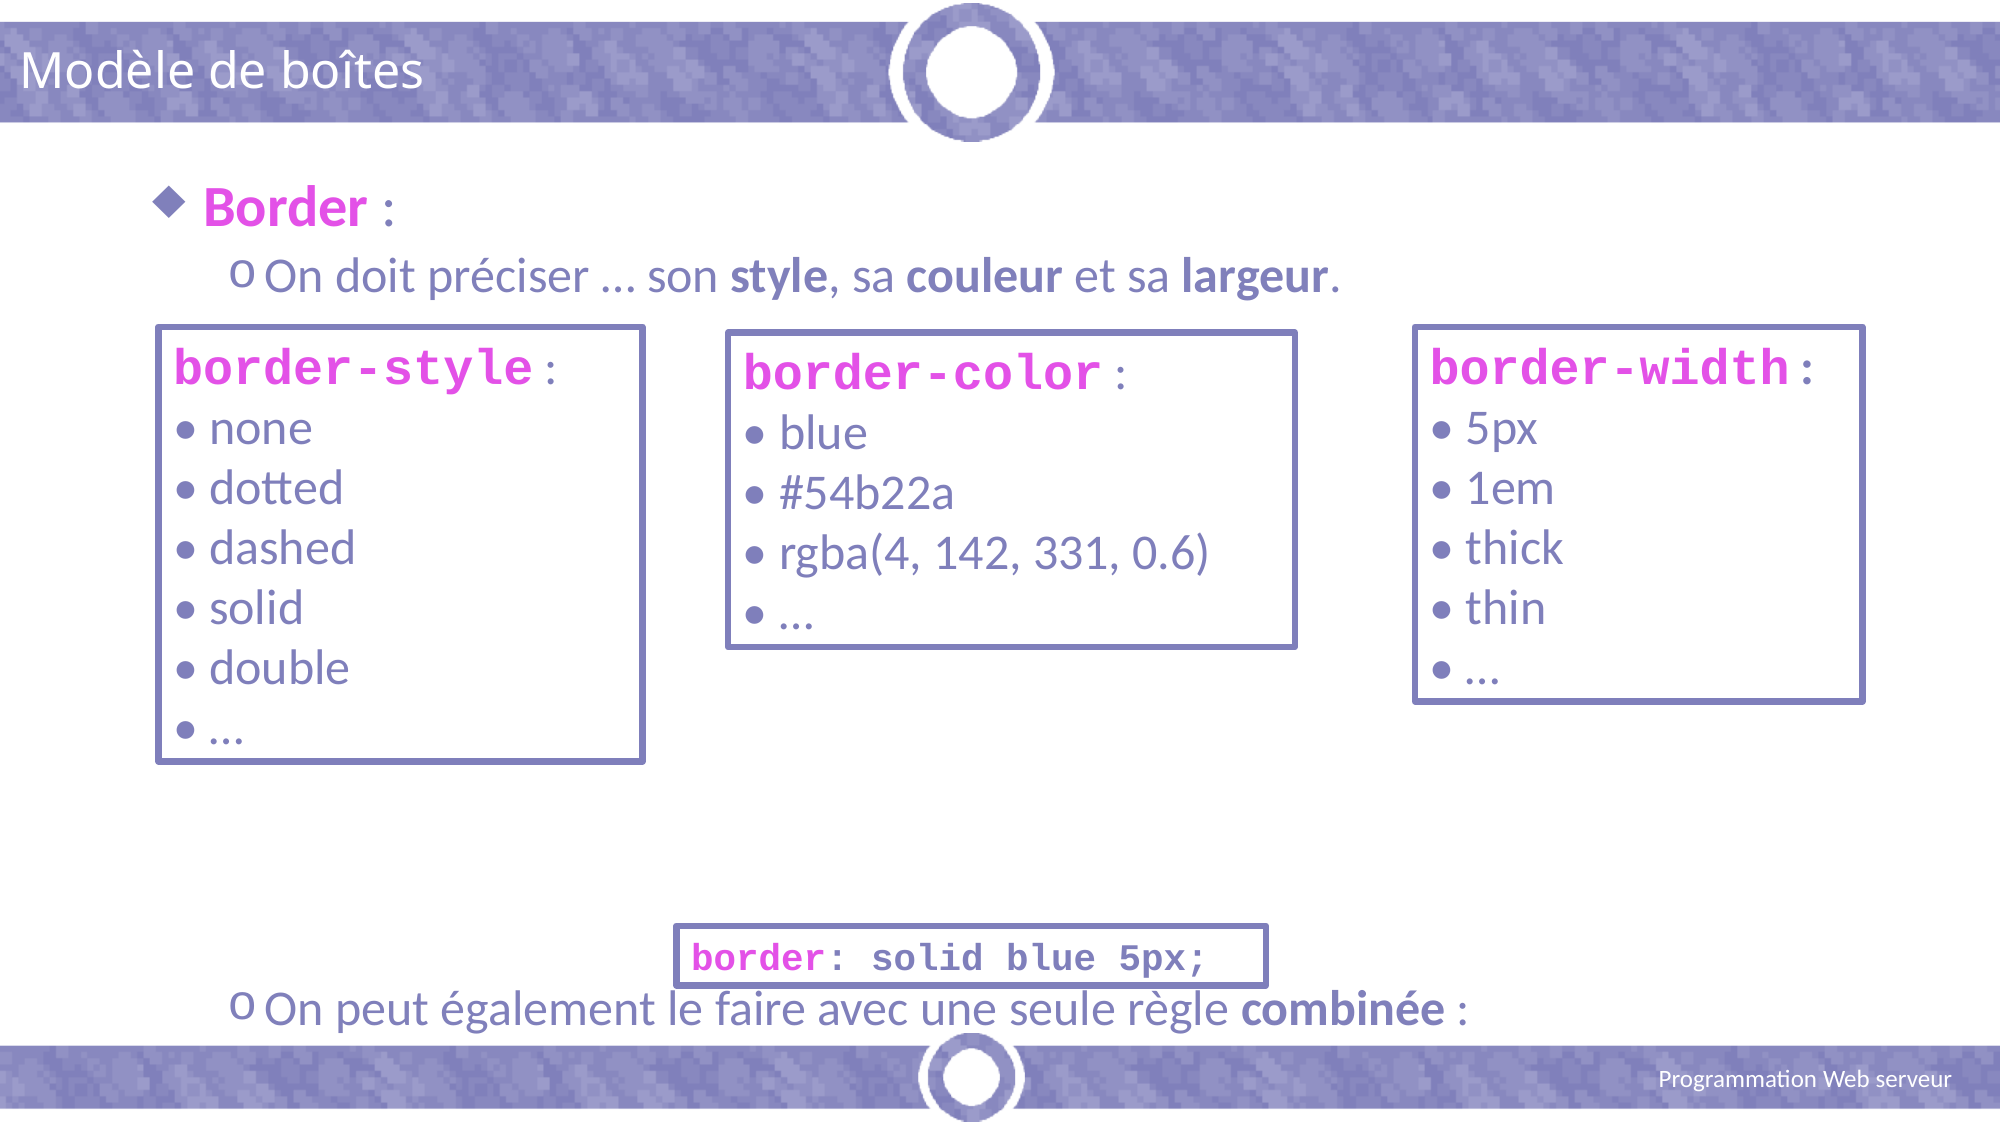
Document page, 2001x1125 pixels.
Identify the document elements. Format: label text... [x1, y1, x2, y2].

text_box border: solid blue 5px; [676, 925, 1266, 986]
picture [0, 3, 2000, 142]
text_box border-width : • 5px • 1em • thick • thin • … [1414, 326, 1863, 702]
text_box border-style : • none • dotted • dashed • solid • double • … [158, 326, 643, 762]
list Border : On doit préciser … son style, sa couleur et sa largeur. On peut également le faire avec une seule règle combinée : [137, 168, 1863, 1014]
text_box border-color : • blue • #54b22a • rgba(4, 142, 331, 0.6) • … [728, 332, 1295, 648]
picture [0, 1033, 2000, 1122]
title Modèle de boîtes [4, 22, 884, 123]
